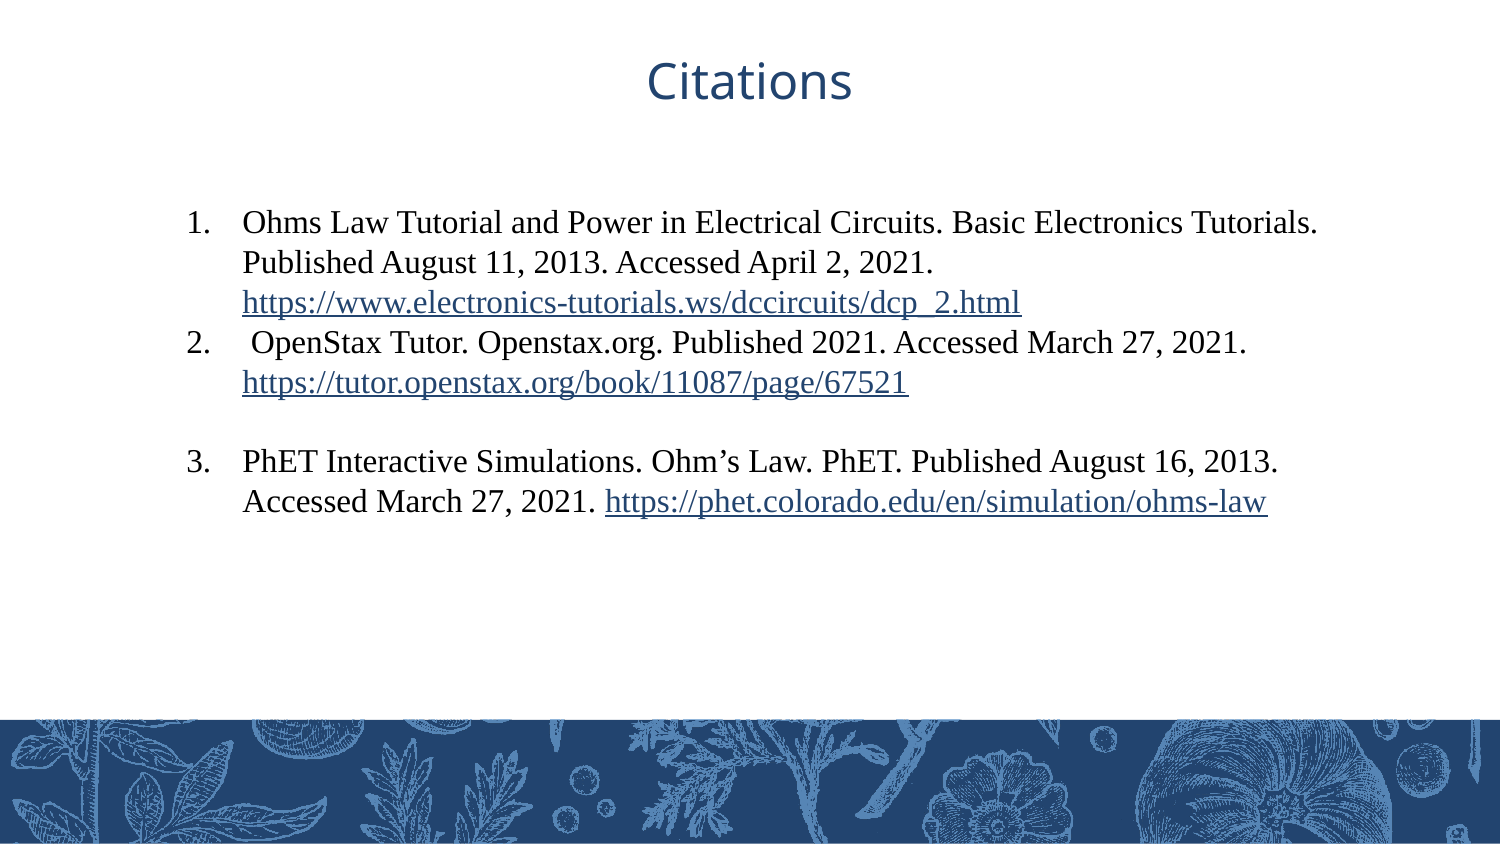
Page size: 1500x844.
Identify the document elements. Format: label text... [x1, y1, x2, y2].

title Citations [140, 0, 1360, 167]
text_box Ohms Law Tutorial and Power in Electrical Circuits. Basic Electronics Tutorials. Published August 11, 2013. Accessed April 2, 2021. https://www.electronics-tutorials.ws/dccircuits/dcp_2.html OpenStax Tutor. Openstax.org. Published 2021. Accessed March 27, 2021. https://tutor.openstax.org/book/11087/page/67521 PhET Interactive Simulations. Ohm’s Law. PhET. Published August 16, 2013. Accessed March 27, 2021. https://phet.colorado.edu/en/simulation/ohms-law ‌ ‌ [171, 145, 1360, 817]
picture [0, 719, 1500, 844]
